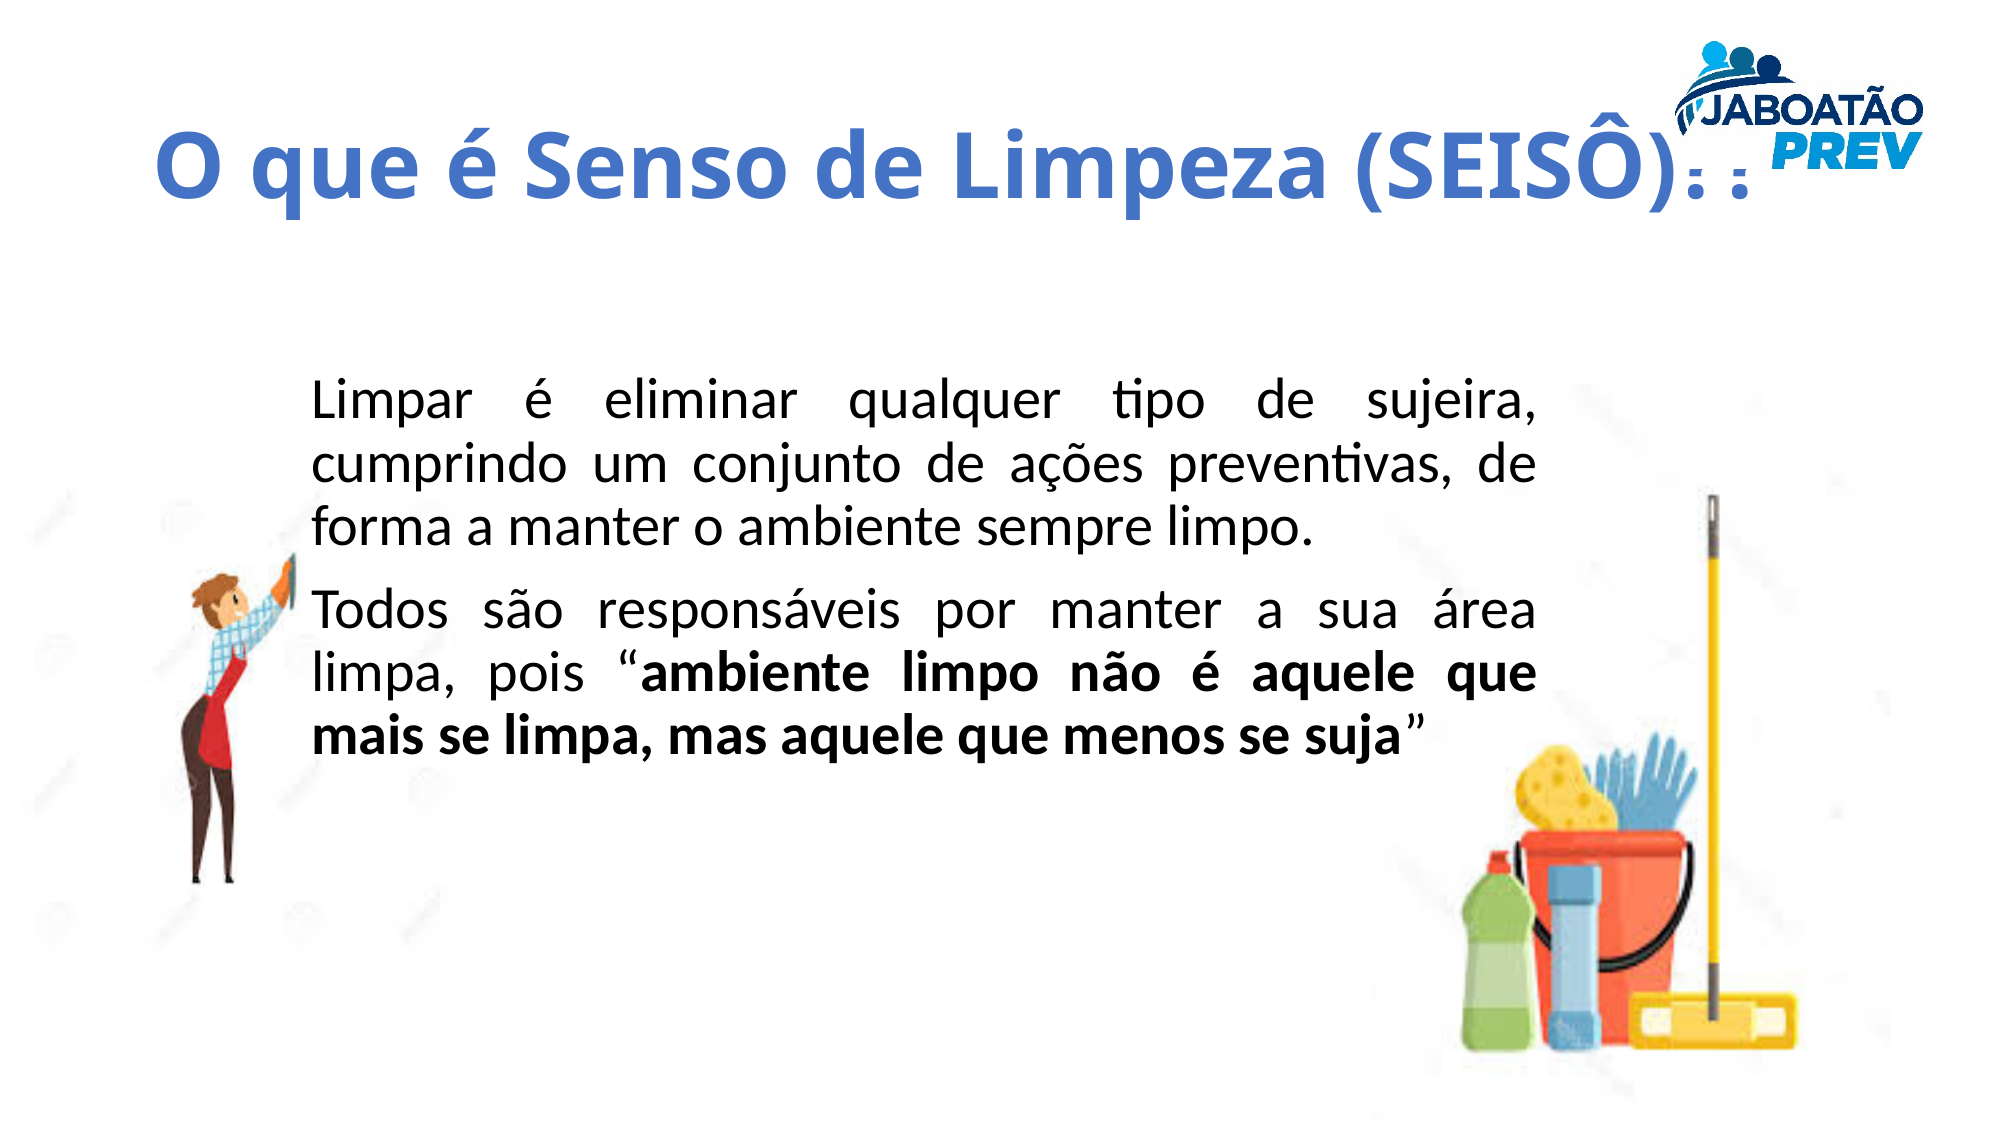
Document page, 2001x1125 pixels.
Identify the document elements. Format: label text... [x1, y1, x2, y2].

picture [1370, 384, 1891, 1125]
picture [1675, 41, 1923, 169]
list Limpar é eliminar qualquer tipo de sujeira, cumprindo um conjunto de ações preventivas, de forma a manter o ambiente sempre limpo. Todos são responsáveis por manter a sua área limpa, pois “ambiente limpo não é aquele que mais se limpa, mas aquele que menos se suja” [296, 361, 1554, 1076]
picture [1787, 142, 1795, 150]
picture [1822, 143, 1832, 150]
title O que é Senso de Limpeza (SEISÔ)?? [137, 59, 1863, 278]
picture [20, 482, 458, 955]
picture [1820, 159, 1828, 169]
